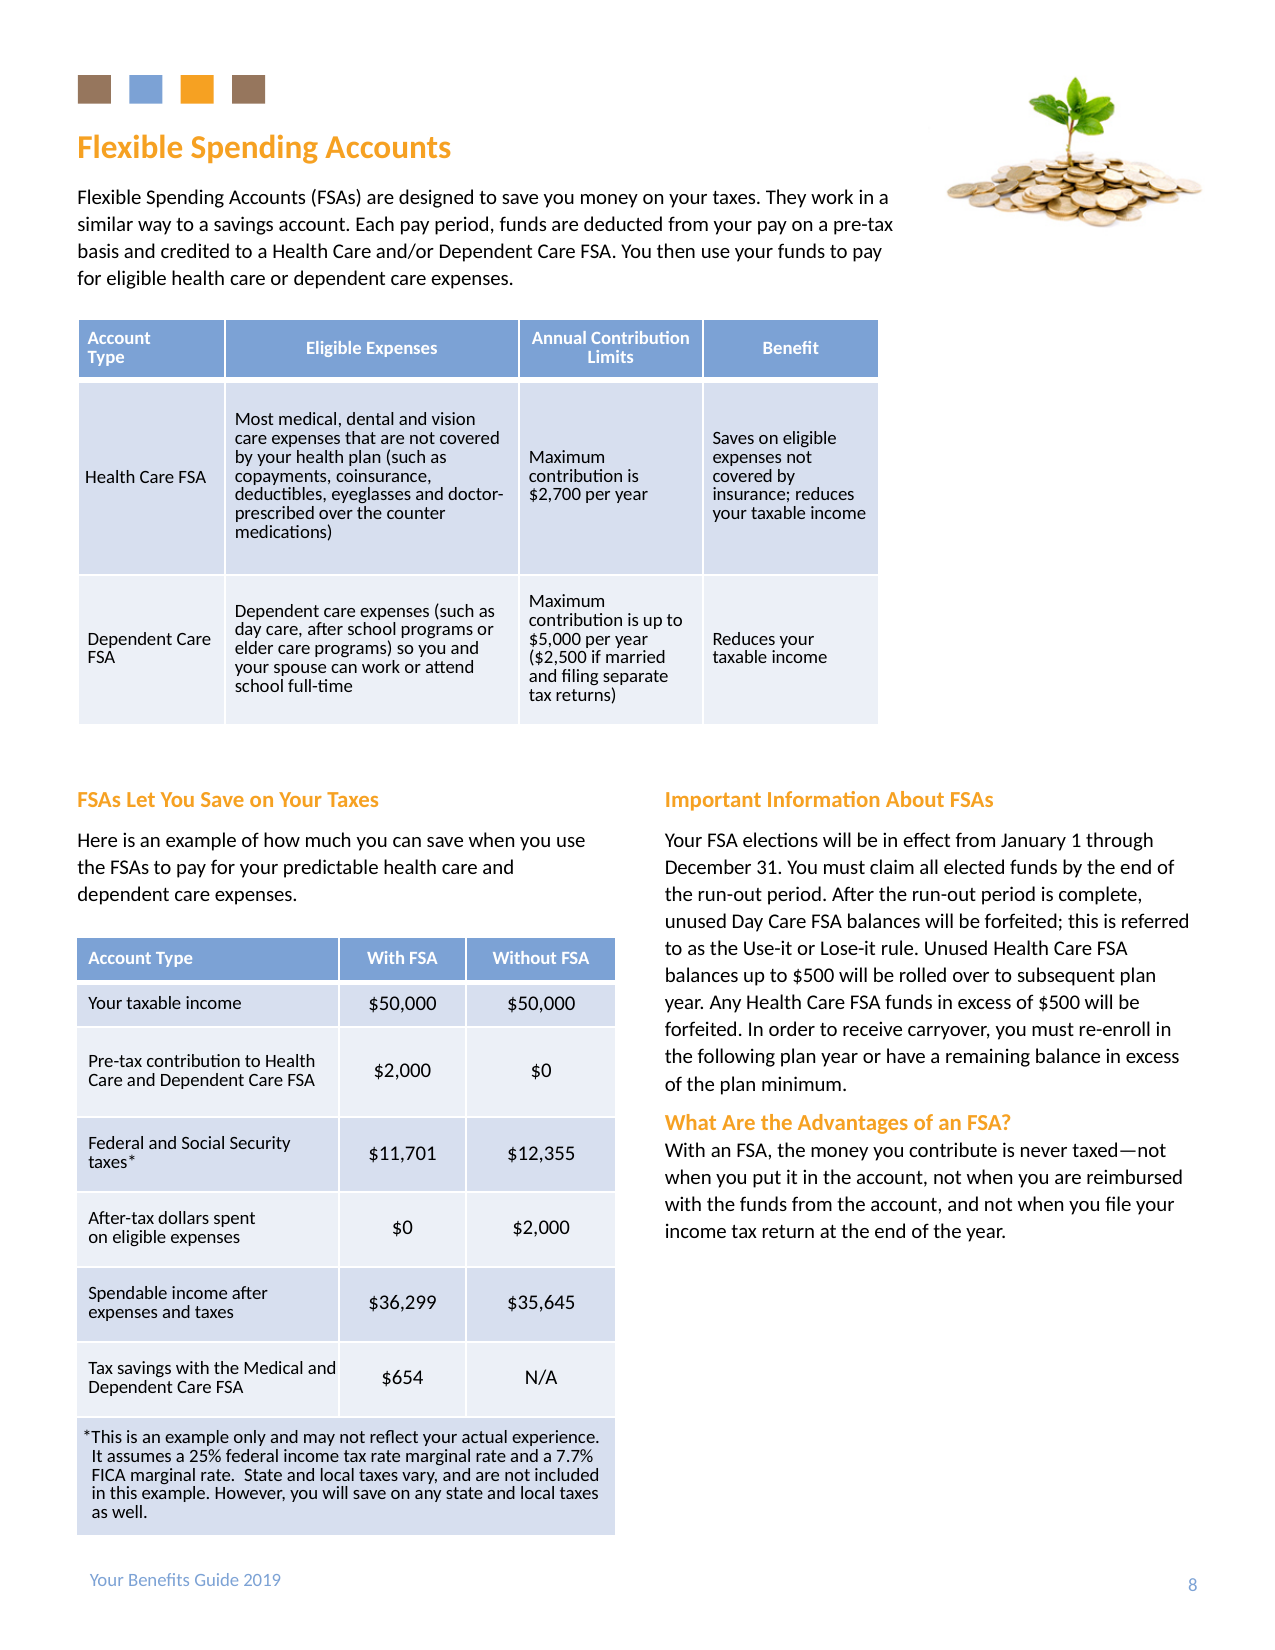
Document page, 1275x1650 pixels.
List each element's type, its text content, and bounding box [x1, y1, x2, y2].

table_header Account Type [77, 938, 338, 980]
table_cell Maximum contribution is $2,700 per year [520, 383, 702, 574]
table_header Without FSA [467, 938, 615, 980]
table_cell Dependent Care FSA [79, 576, 224, 724]
table_cell *This is an example only and may not reflect your actual experience. It assumes a 25% federal income tax rate marginal rate and a 7.7% FICA marginal rate. State and local taxes vary, and are not included in this example. However, you will save on any state and local taxes as well. [77, 1418, 615, 1535]
table_cell $50,000 [340, 985, 465, 1026]
table_cell $0 [340, 1193, 465, 1266]
table_header Account Type [79, 320, 224, 377]
table_header Annual Contribution Limits [520, 320, 702, 377]
table_cell After-tax dollars spent on eligible expenses [77, 1193, 338, 1266]
text_box Important Information About FSAs Your FSA elections will be in effect from January 1 through December 31. You must claim all elected funds by the end of the run-out period. After the run-out period is complete, unused Day Care FSA balances will be forfeited; this is referred to as the Use-it or Lose-it rule. Unused Health Care FSA balances up to $500 will be rolled over to subsequent plan year. Any Health Care FSA funds in excess of $500 will be forfeited. In order to receive carryover, you must re-enroll in the following plan year or have a remaining balance in excess of the plan minimum. What Are the Advantages of an FSA? With an FSA, the money you contribute is never taxed—not when you put it in the account, not when you are reimbursed with the funds from the account, and not when you file your income tax return at the end of the year. [650, 774, 1208, 1251]
table_cell $0 [467, 1028, 615, 1116]
table_header Benefit [704, 320, 878, 377]
table_cell Saves on eligible expenses not covered by insurance; reduces your taxable income [704, 383, 878, 574]
table_cell Reduces your taxable income [704, 576, 878, 724]
table_cell N/A [467, 1343, 615, 1416]
table_cell $36,299 [340, 1268, 465, 1341]
table_cell Health Care FSA [79, 383, 224, 574]
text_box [77, 74, 266, 104]
table_cell $11,701 [340, 1118, 465, 1191]
table_cell $2,000 [467, 1193, 615, 1266]
table_cell Federal and Social Security taxes* [77, 1118, 338, 1191]
table_header With FSA [340, 938, 465, 980]
table_header Eligible Expenses [226, 320, 518, 377]
table_cell $12,355 [467, 1118, 615, 1191]
list Flexible Spending Accounts Flexible Spending Accounts (FSAs) are designed to save you money on your taxes. They work in a similar way to a savings account. Each pay period, funds are deducted from your pay on a pre-tax basis and credited to a Health Care and/or Dependent Care FSA. You then use your funds to pay for eligible health care or dependent care expenses. [62, 117, 913, 713]
table_cell $50,000 [467, 985, 615, 1026]
table_cell $35,645 [467, 1268, 615, 1341]
table_cell Spendable income after expenses and taxes [77, 1268, 338, 1341]
table_cell $2,000 [340, 1028, 465, 1116]
text_box FSAs Let You Save on Your Taxes Here is an example of how much you can save when you use the FSAs to pay for your predictable health care and dependent care expenses. [62, 774, 620, 913]
table_cell Dependent care expenses (such as day care, after school programs or elder care programs) so you and your spouse can work or attend school full-time [226, 576, 518, 724]
table_cell Your taxable income [77, 985, 338, 1026]
table_cell Most medical, dental and vision care expenses that are not covered by your health plan (such as copayments, coinsurance, deductibles, eyeglasses and doctor-prescribed over the counter medications) [226, 383, 518, 574]
table_cell Tax savings with the Medical and Dependent Care FSA [77, 1343, 338, 1416]
table_cell $654 [340, 1343, 465, 1416]
table_cell Maximum contribution is up to $5,000 per year ($2,500 if married and filing separate tax returns) [520, 576, 702, 724]
table_cell Pre-tax contribution to Health Care and Dependent Care FSA [77, 1028, 338, 1116]
picture [928, 59, 1216, 252]
